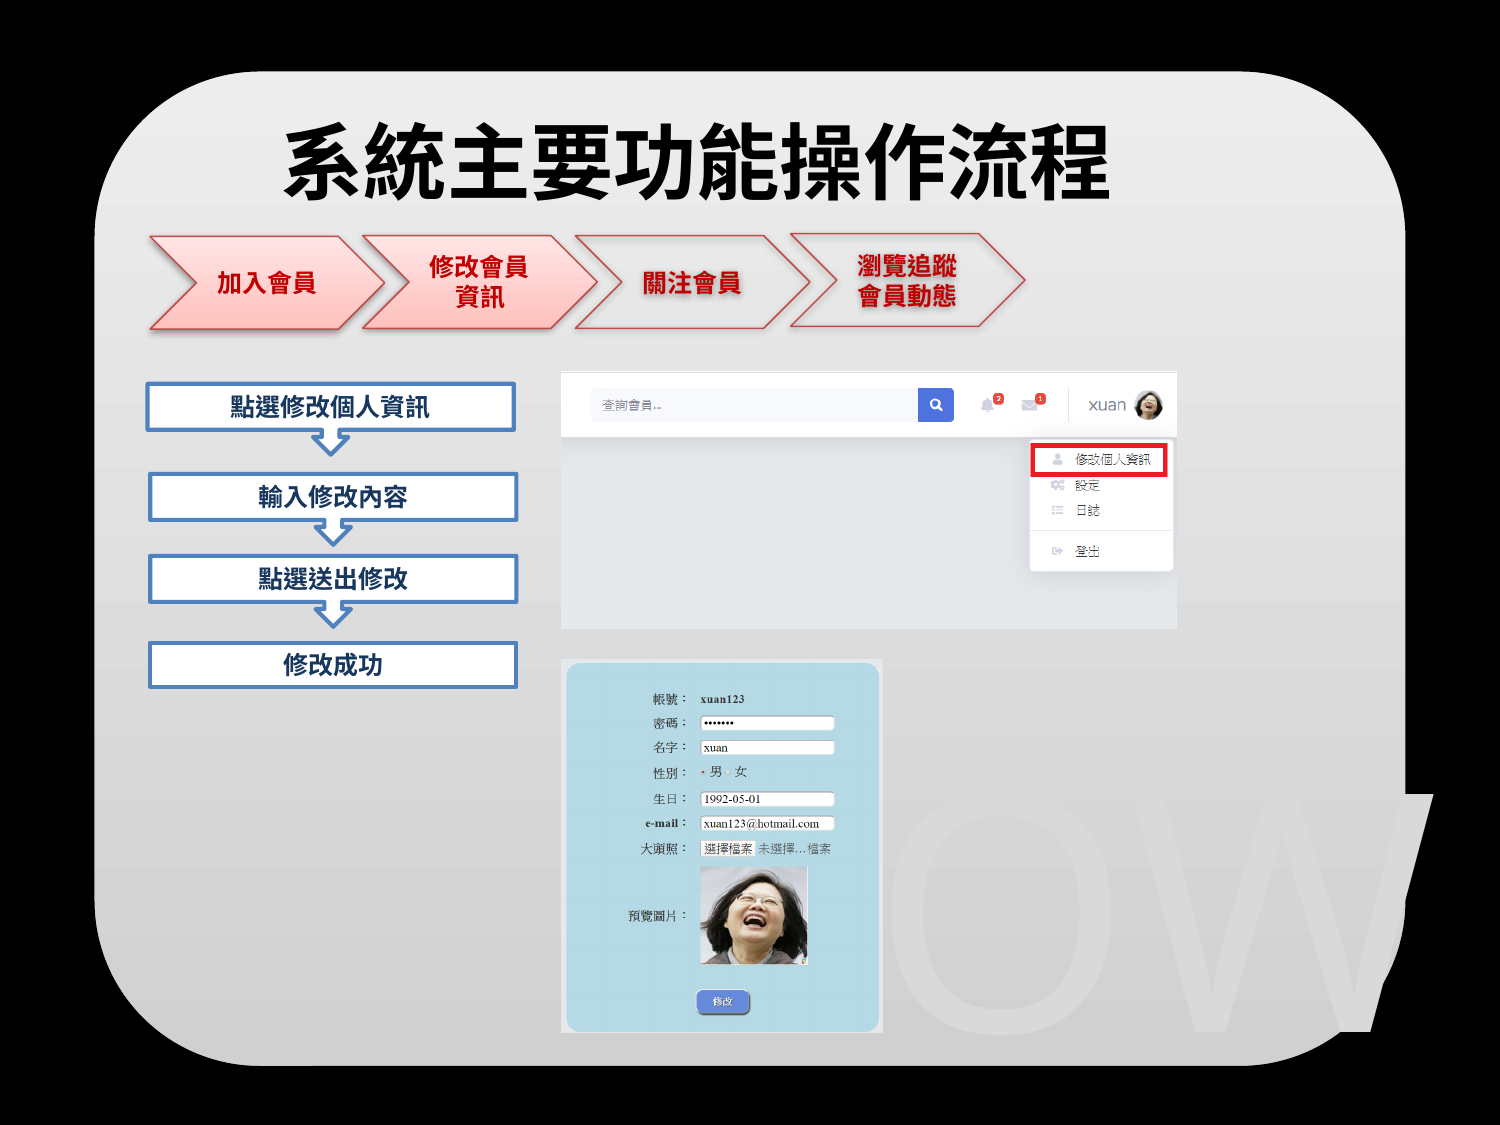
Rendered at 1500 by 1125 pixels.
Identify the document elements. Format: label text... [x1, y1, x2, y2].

text_box 修改會員資訊 [362, 234, 598, 330]
text_box HOW [609, 691, 1500, 1106]
text_box 點選修改個人資訊 [145, 381, 516, 457]
picture [560, 659, 884, 1034]
text_box 瀏覽追蹤會員動態 [789, 232, 1026, 328]
text_box [92, 69, 1407, 1068]
text_box 關注會員 [574, 234, 811, 330]
text_box 修改成功 [148, 641, 518, 689]
text_box 加入會員 [149, 235, 386, 330]
text_box 輸入修改內容 [148, 471, 519, 547]
picture [560, 371, 1177, 629]
title 系統主要功能操作流程 [265, 62, 1211, 259]
text_box 點選送出修改 [148, 553, 519, 629]
